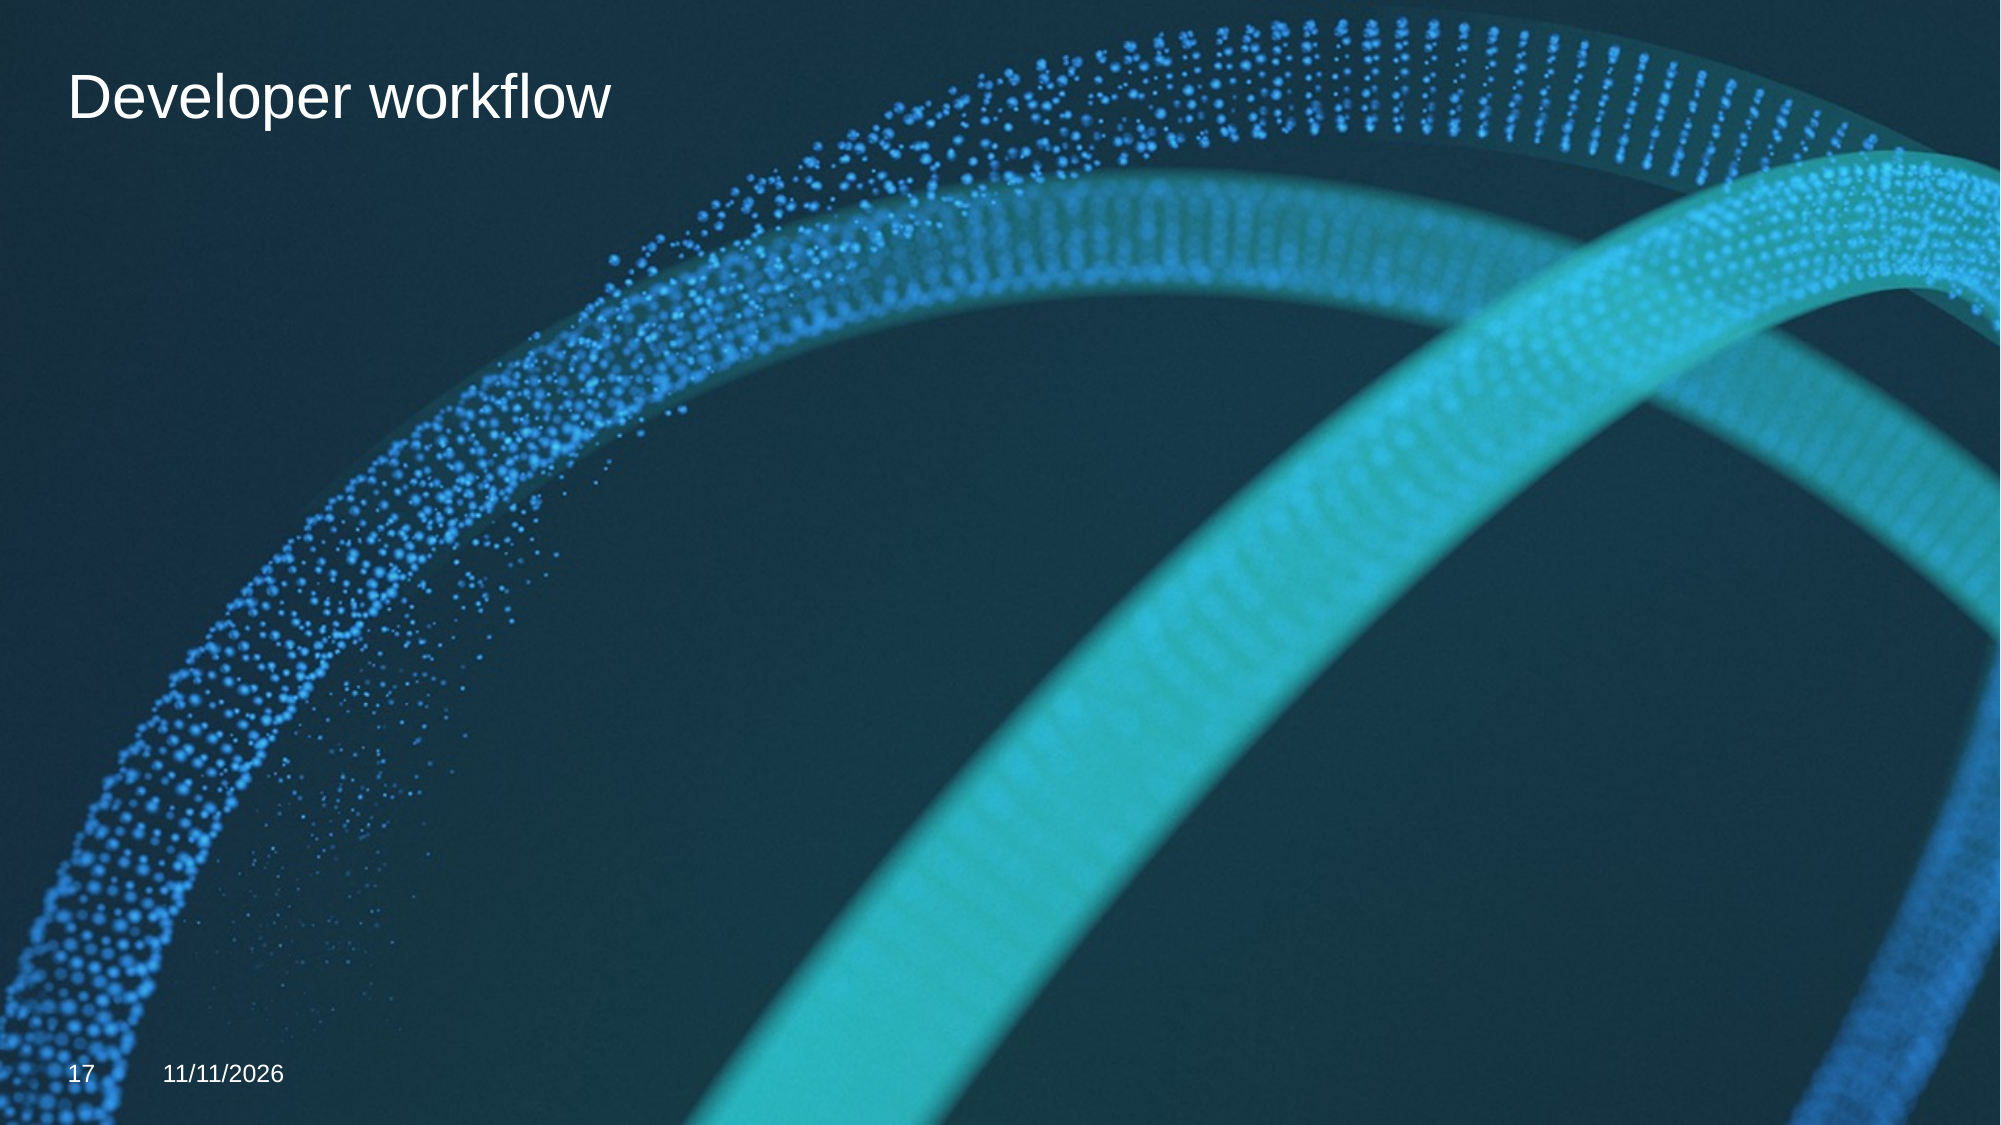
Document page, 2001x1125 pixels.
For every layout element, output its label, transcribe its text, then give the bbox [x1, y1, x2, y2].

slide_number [147, 1042, 598, 1103]
list Developer workflow [52, 56, 713, 143]
picture [0, 0, 2001, 1125]
slide_number 17 [52, 1042, 147, 1103]
